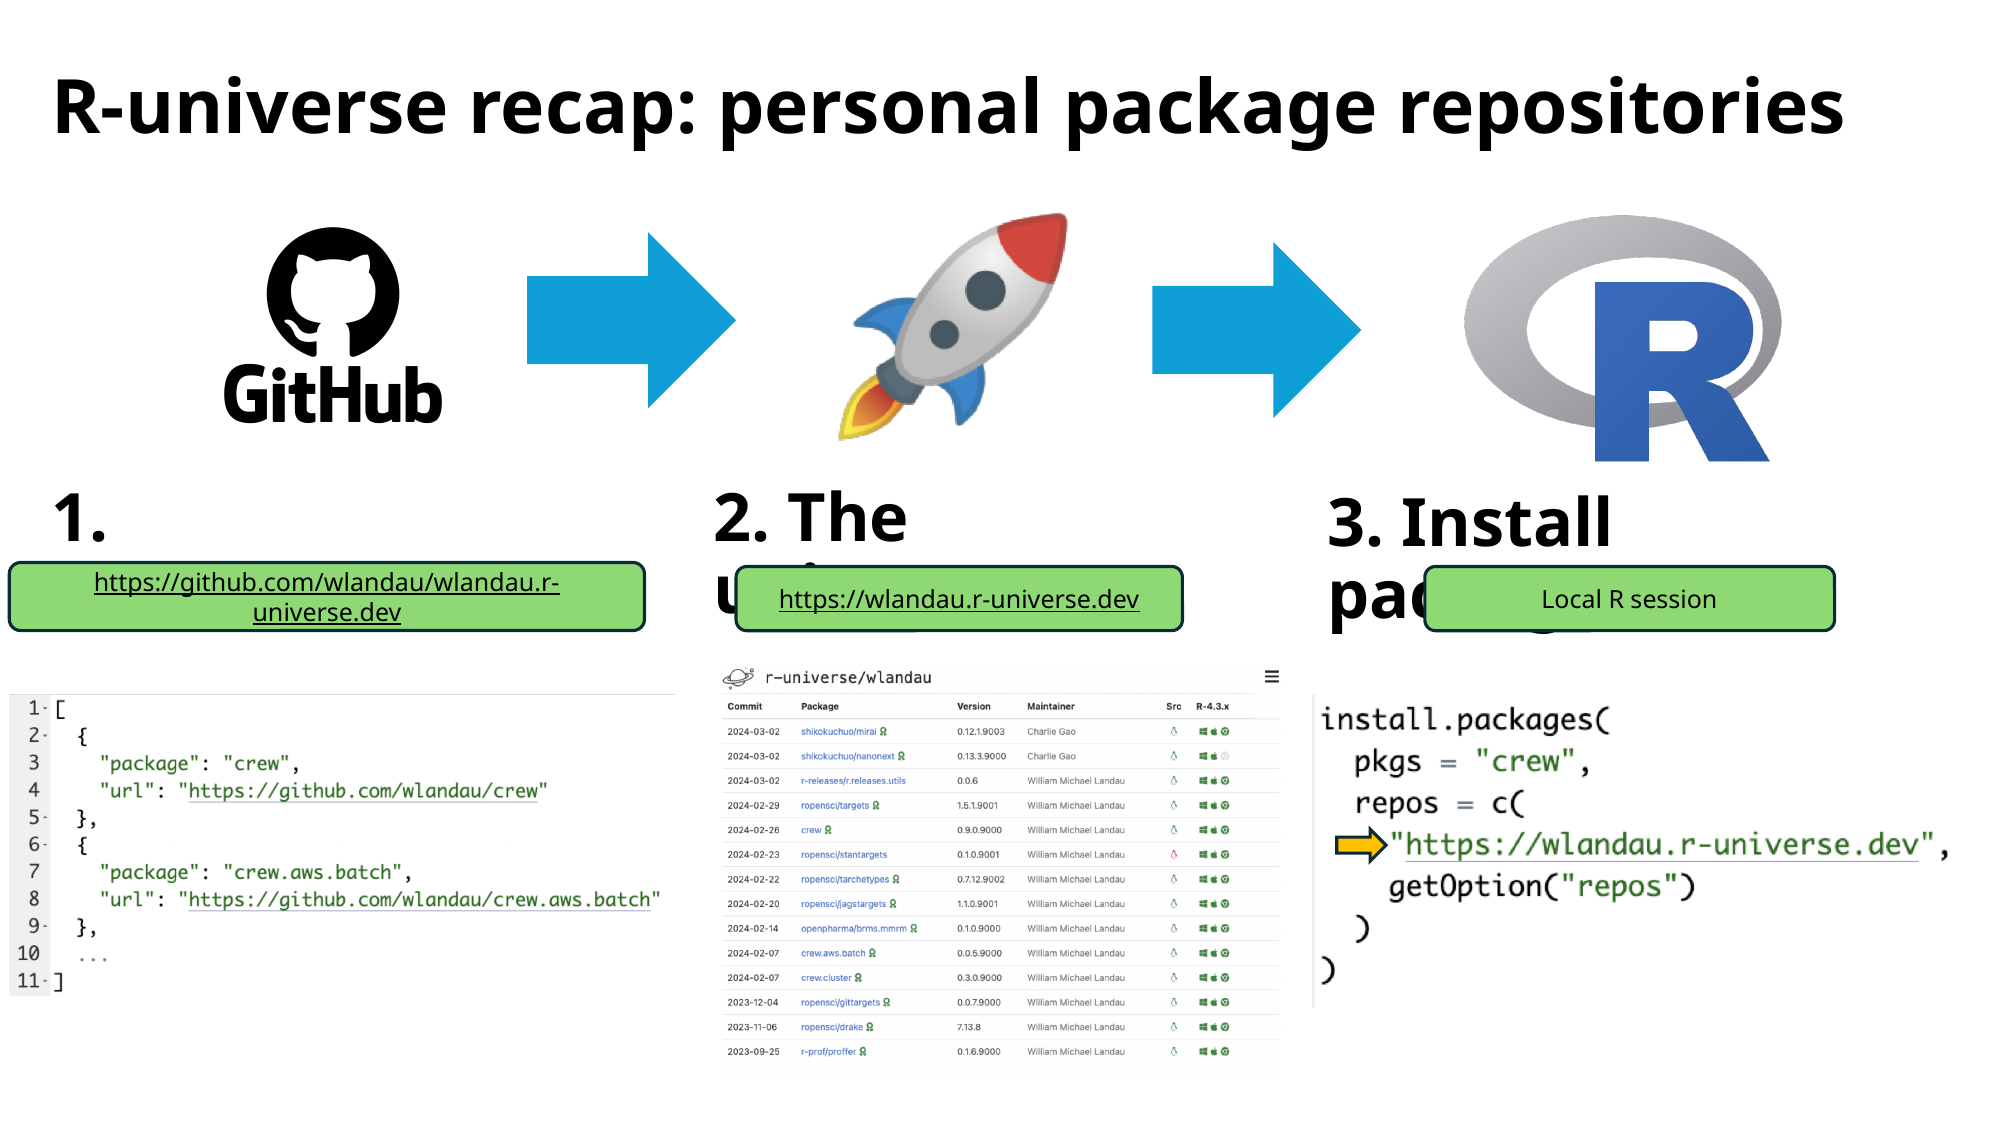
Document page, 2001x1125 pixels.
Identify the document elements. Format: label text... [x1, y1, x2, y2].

text_box 2. The universe [698, 476, 1206, 580]
picture [716, 662, 1284, 1076]
text_box 3. Install packages [1312, 481, 1948, 586]
text_box https://github.com/wlandau/wlandau.r-universe.dev [7, 560, 647, 633]
text_box [1150, 238, 1364, 422]
picture [807, 184, 1097, 473]
picture [1463, 214, 1783, 462]
picture [154, 224, 513, 426]
text_box [525, 228, 739, 413]
text_box Local R session [1423, 564, 1837, 633]
title R-universe recap: personal package repositories [36, 49, 1993, 169]
picture [1311, 693, 1964, 1008]
text_box https://wlandau.r-universe.dev [734, 564, 1185, 633]
picture [8, 693, 676, 997]
list 1. packages.json [36, 476, 593, 560]
